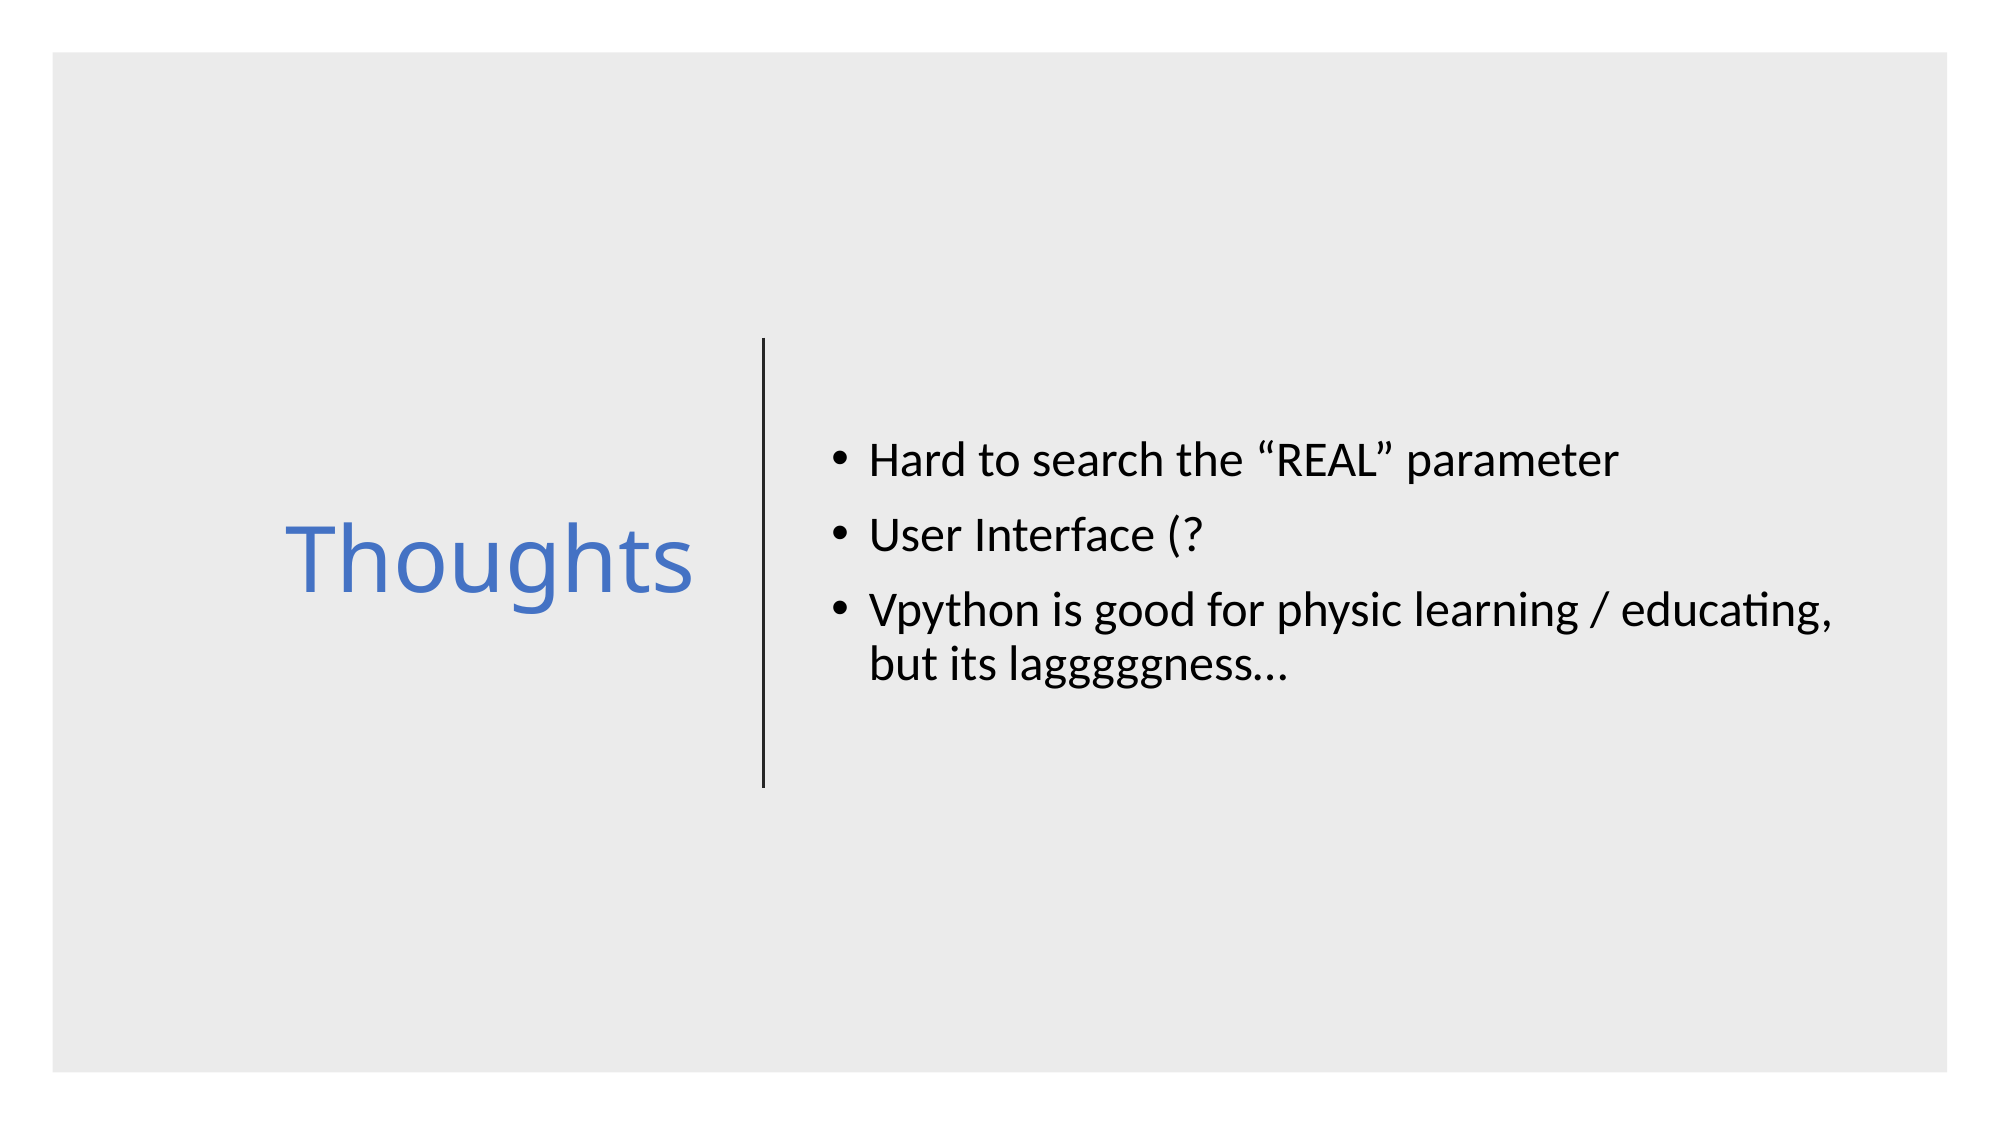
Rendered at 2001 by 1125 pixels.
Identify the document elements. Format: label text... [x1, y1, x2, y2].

text_box [52, 51, 1948, 1073]
list Hard to search the “REAL” parameter User Interface (? Vpython is good for physic learning / educating, but its lagggggness… [816, 158, 1863, 967]
title Thoughts [137, 158, 711, 967]
